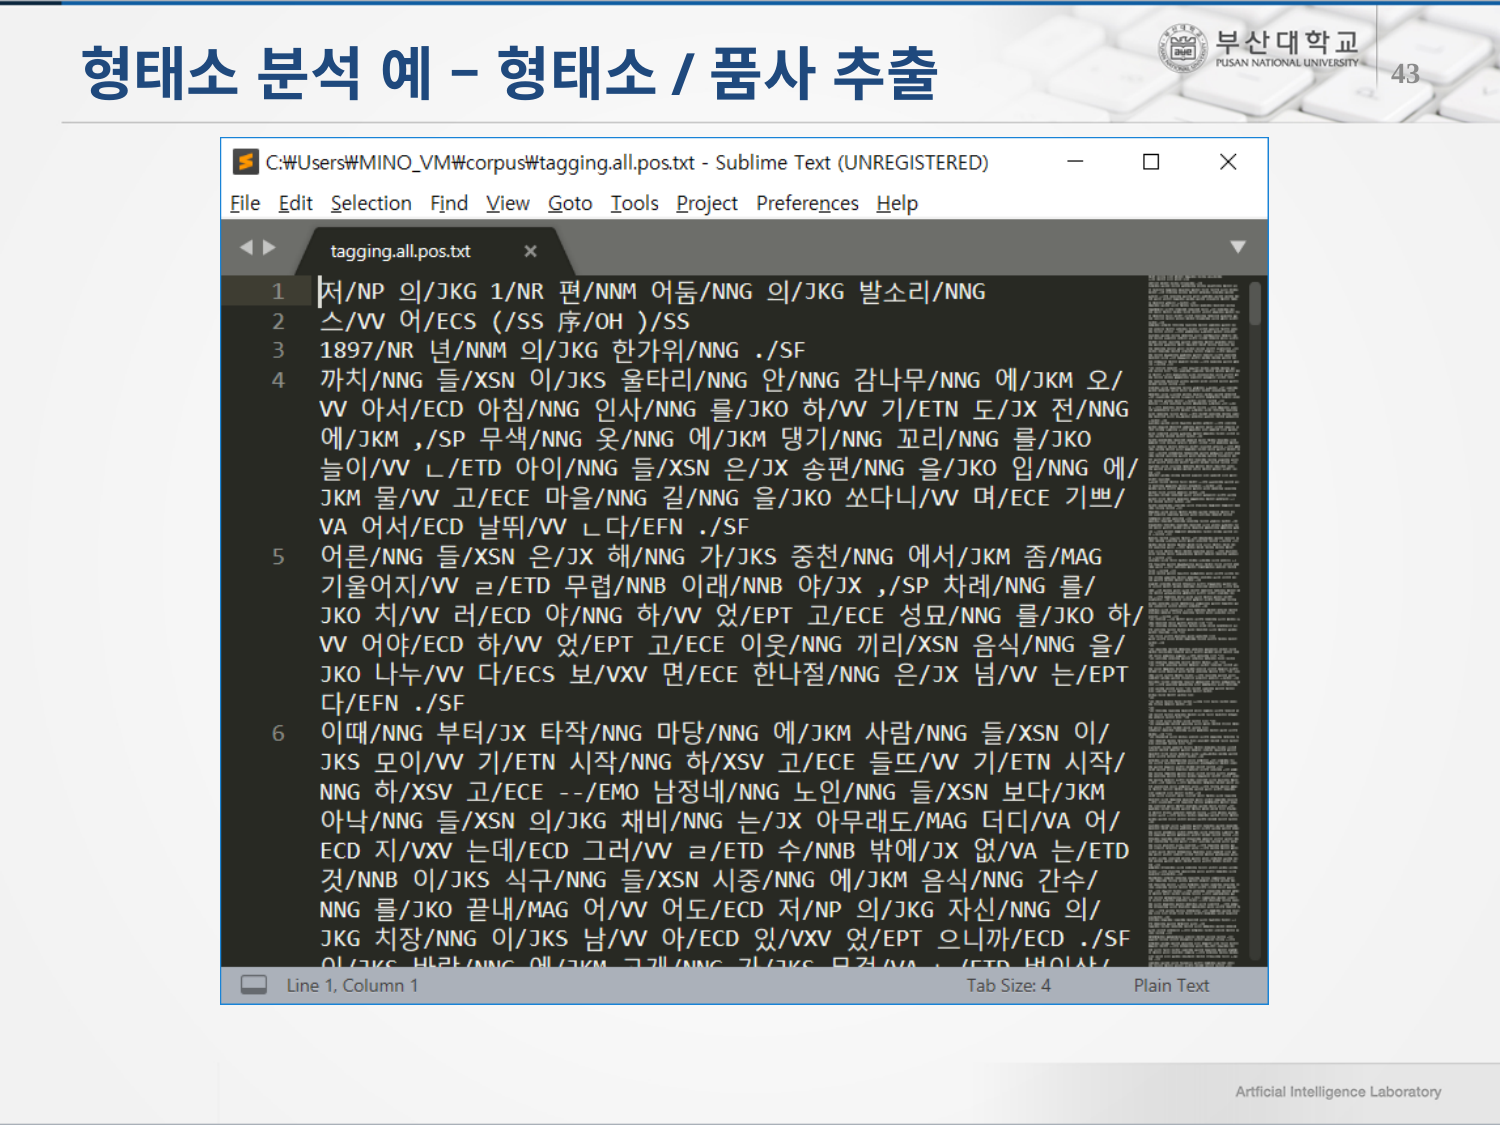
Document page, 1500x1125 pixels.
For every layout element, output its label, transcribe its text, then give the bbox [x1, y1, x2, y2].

title 형태소 분석 예 – 형태소/품사 추출 [64, 30, 1152, 114]
picture [0, 0, 1500, 1125]
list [220, 136, 1270, 1006]
slide_number 43 [1376, 30, 1461, 114]
